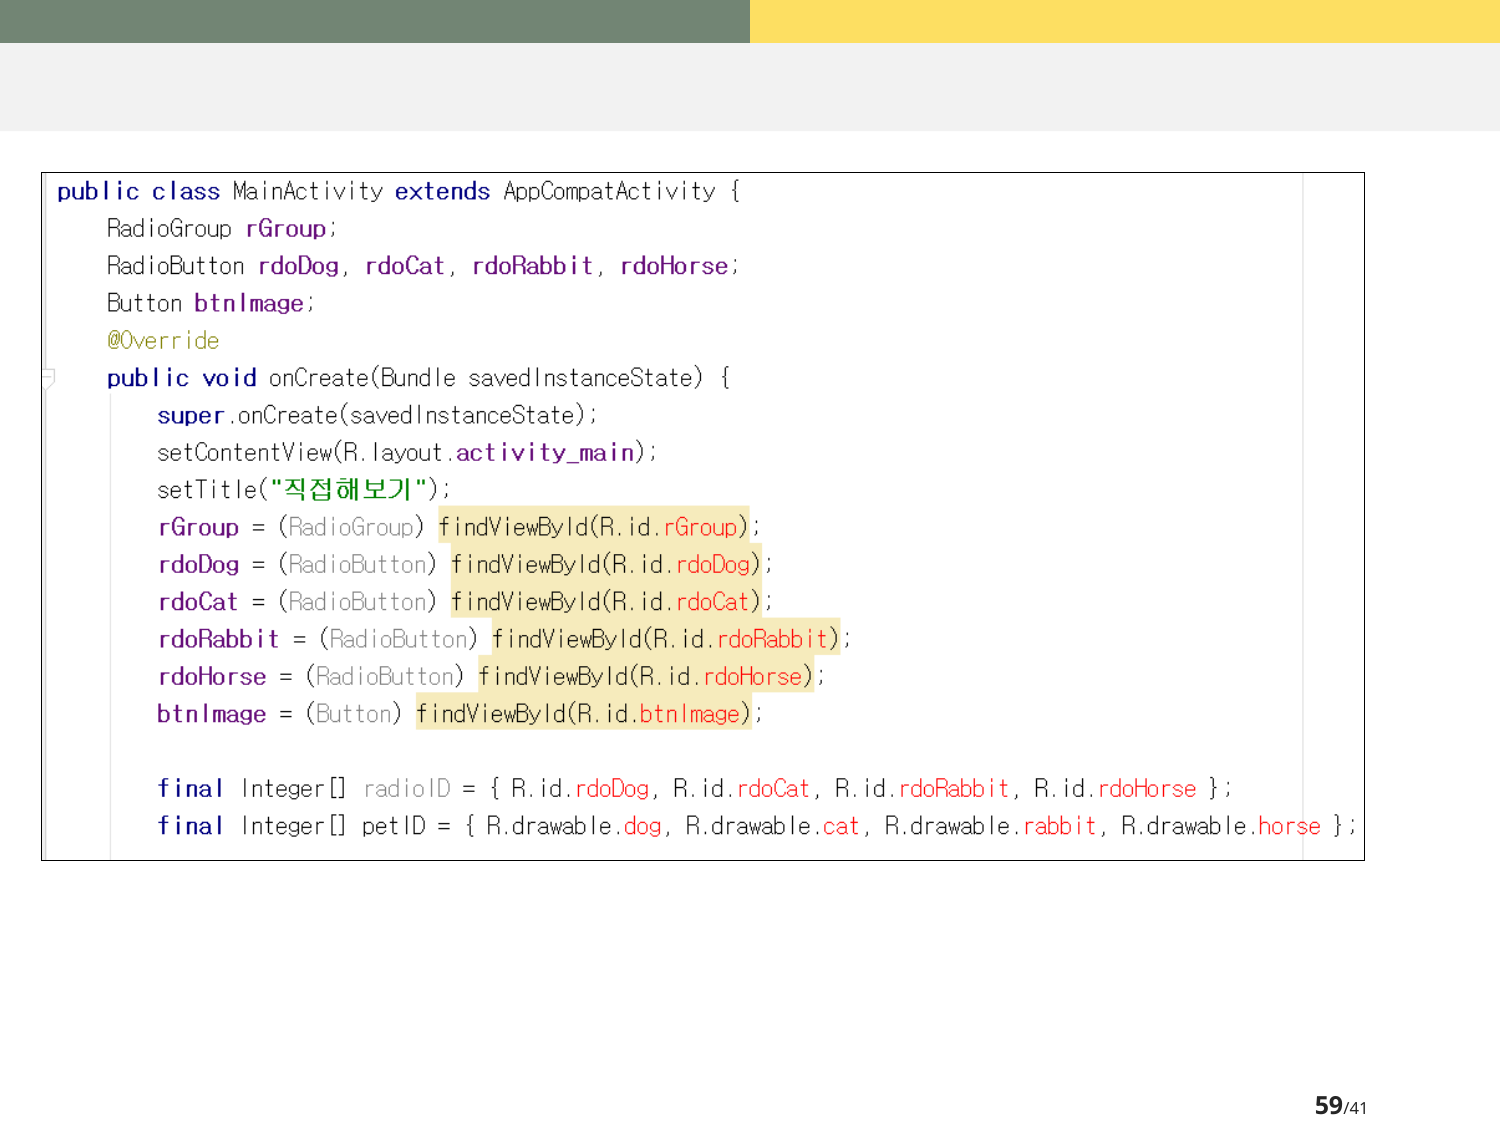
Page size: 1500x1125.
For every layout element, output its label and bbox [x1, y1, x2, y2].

picture [40, 172, 1365, 861]
